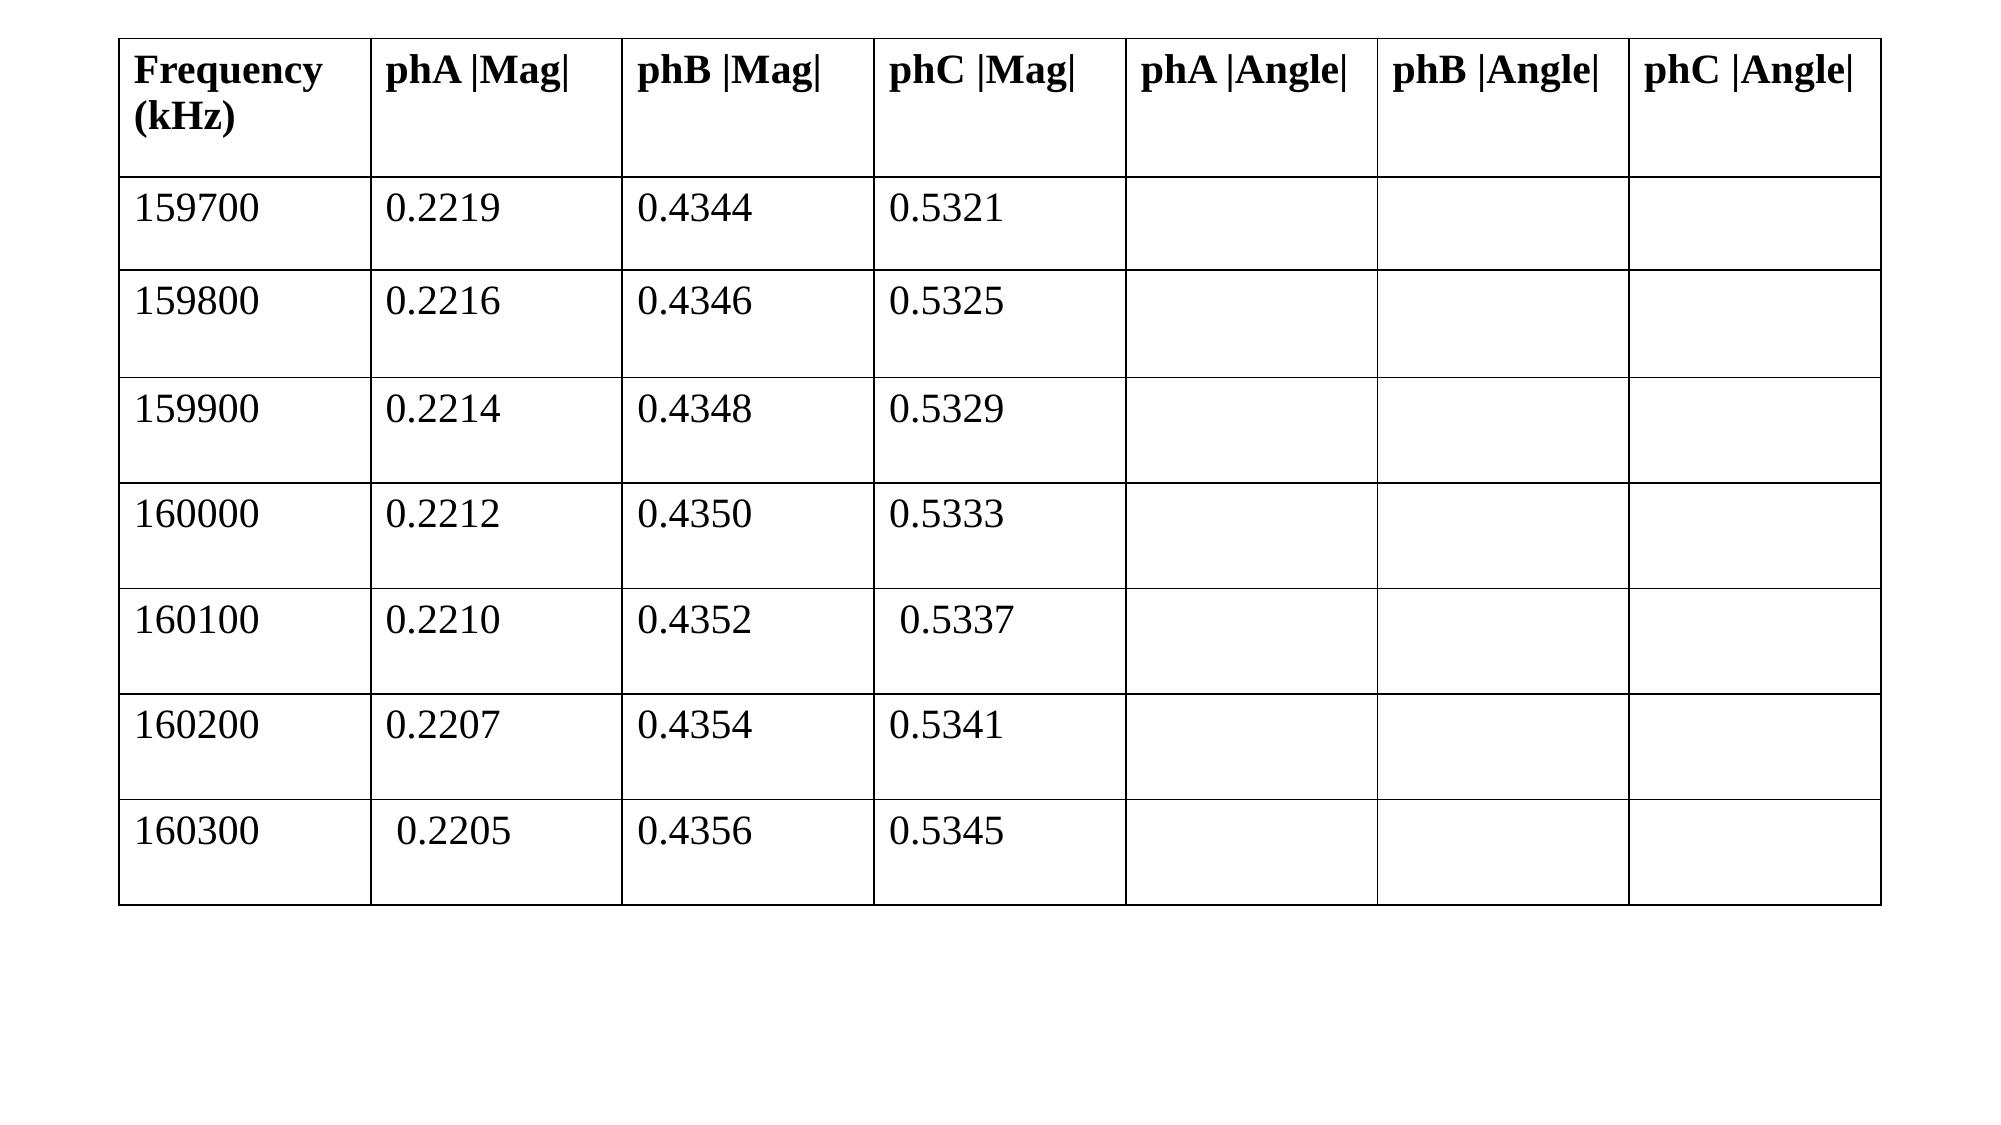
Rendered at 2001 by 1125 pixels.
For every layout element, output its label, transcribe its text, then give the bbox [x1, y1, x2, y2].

table_cell 0.4344 [623, 178, 873, 269]
table_cell 160100 [120, 589, 370, 693]
table_cell [1378, 178, 1628, 269]
table_header phB |Angle| [1378, 39, 1628, 176]
table_cell 0.2205 [372, 800, 621, 904]
table_cell 160200 [120, 695, 370, 799]
table_cell 0.5325 [875, 271, 1125, 377]
table_cell 0.2210 [372, 589, 621, 693]
table_cell 0.2212 [372, 484, 621, 588]
table_cell 0.4348 [623, 378, 873, 482]
table_cell [1630, 695, 1880, 799]
table_cell 0.5333 [875, 484, 1125, 588]
table_cell [1378, 271, 1628, 377]
table_header phA |Mag| [372, 39, 621, 176]
table_cell [1630, 589, 1880, 693]
table_header phA |Angle| [1127, 39, 1377, 176]
table_header phC |Angle| [1630, 39, 1880, 176]
table_header phC |Mag| [875, 39, 1125, 176]
table_cell [1630, 484, 1880, 588]
table_cell 0.4356 [623, 800, 873, 904]
table_header phB |Mag| [623, 39, 873, 176]
table_cell [1378, 695, 1628, 799]
table_cell 0.4352 [623, 589, 873, 693]
table_cell [1127, 178, 1377, 269]
table_cell 0.2219 [372, 178, 621, 269]
table_cell 0.4354 [623, 695, 873, 799]
table_cell [1378, 484, 1628, 588]
table_cell 159900 [120, 378, 370, 482]
table_cell 0.5341 [875, 695, 1125, 799]
table_cell 159800 [120, 271, 370, 377]
table_cell [1630, 378, 1880, 482]
table_cell 0.4346 [623, 271, 873, 377]
table_cell [1378, 378, 1628, 482]
table_cell 0.5345 [875, 800, 1125, 904]
table_cell [1127, 271, 1377, 377]
table_cell 0.4350 [623, 484, 873, 588]
table_cell [1630, 178, 1880, 269]
table_cell 0.2207 [372, 695, 621, 799]
table_cell [1630, 800, 1880, 904]
table_cell 159700 [120, 178, 370, 269]
table_cell 0.5321 [875, 178, 1125, 269]
table_cell [1127, 484, 1377, 588]
table_cell [1127, 695, 1377, 799]
table_cell [1378, 800, 1628, 904]
table_header Frequency (kHz) [120, 39, 370, 176]
table_cell [1127, 589, 1377, 693]
table_cell 0.2216 [372, 271, 621, 377]
table_cell [1127, 800, 1377, 904]
table_cell 0.5329 [875, 378, 1125, 482]
table_cell 160000 [120, 484, 370, 588]
table_cell 0.5337 [875, 589, 1125, 693]
table_cell [1378, 589, 1628, 693]
table_cell 160300 [120, 800, 370, 904]
table_cell 0.2214 [372, 378, 621, 482]
table_cell [1630, 271, 1880, 377]
table_cell [1127, 378, 1377, 482]
